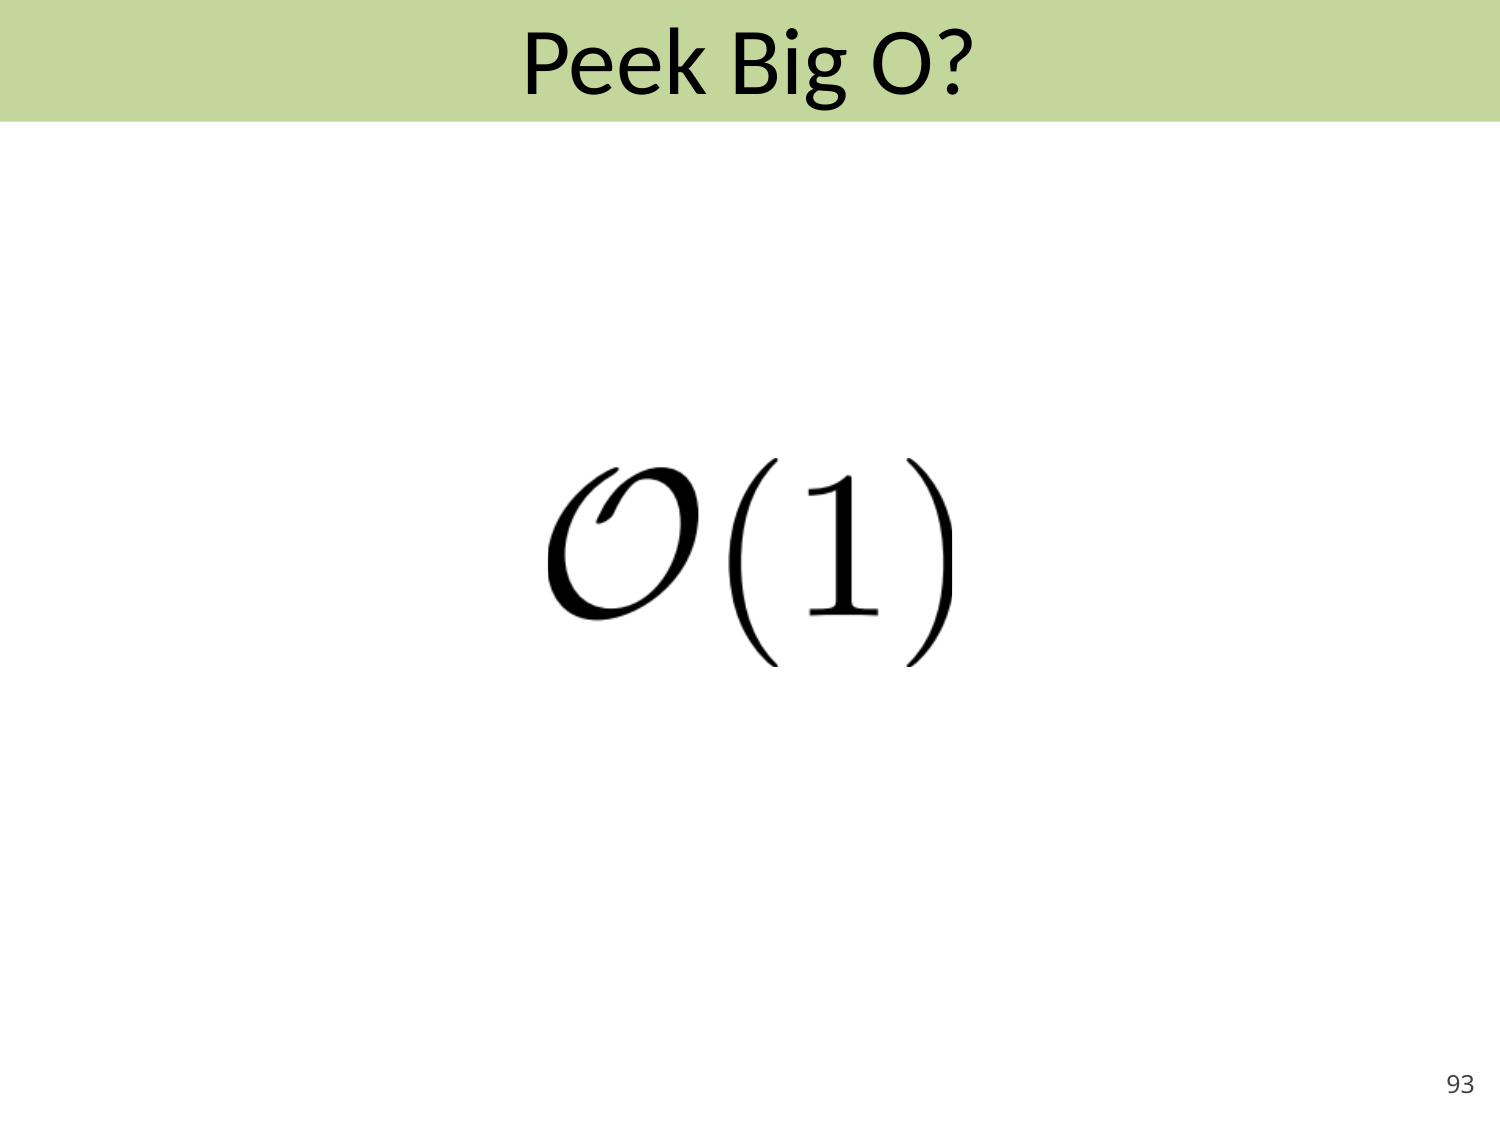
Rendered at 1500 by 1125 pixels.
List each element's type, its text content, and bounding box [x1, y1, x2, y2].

picture [547, 458, 953, 667]
title Peek Big O? [75, 0, 1425, 113]
